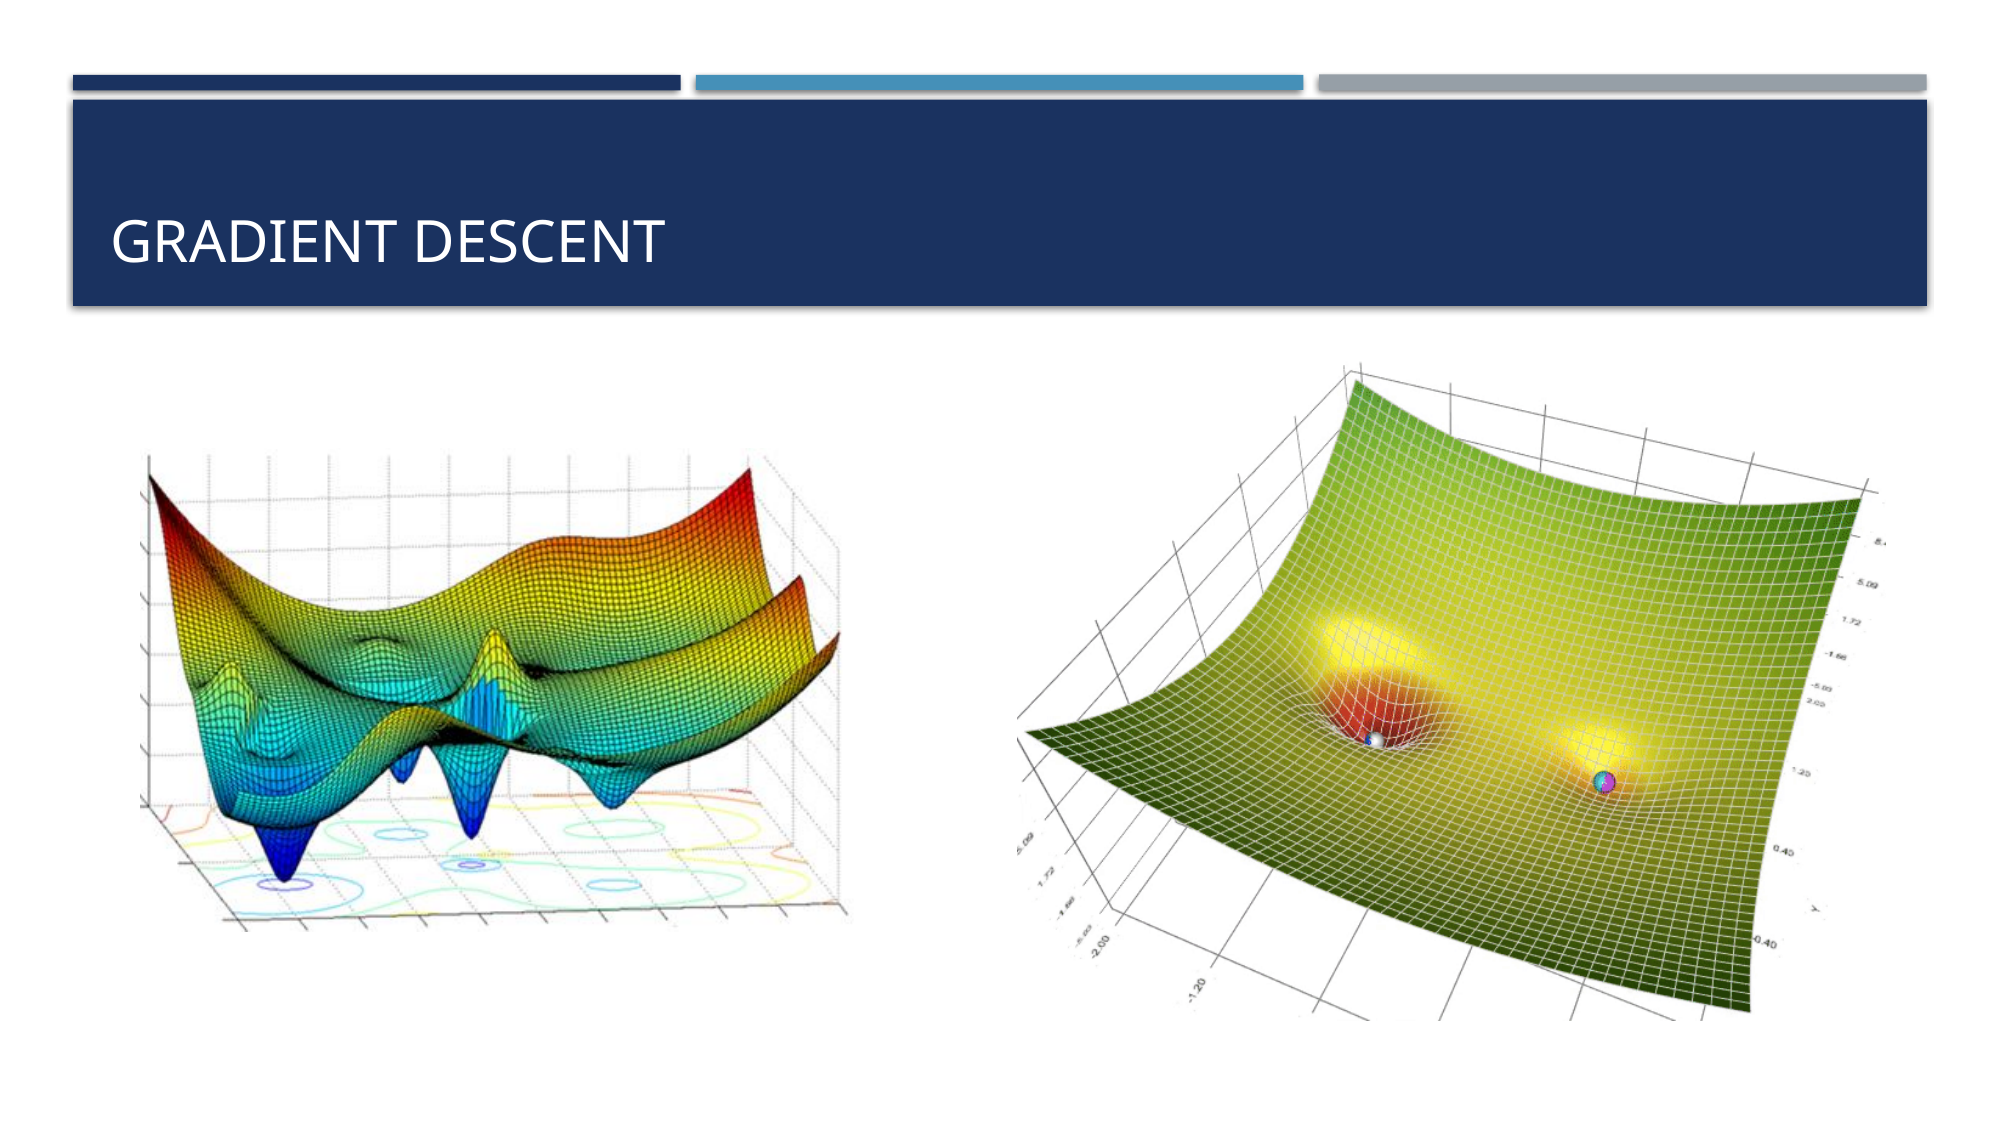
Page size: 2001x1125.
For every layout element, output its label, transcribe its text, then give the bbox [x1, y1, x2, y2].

title Gradient descent [95, 119, 1905, 282]
picture [140, 447, 857, 932]
picture [1017, 358, 1887, 1022]
